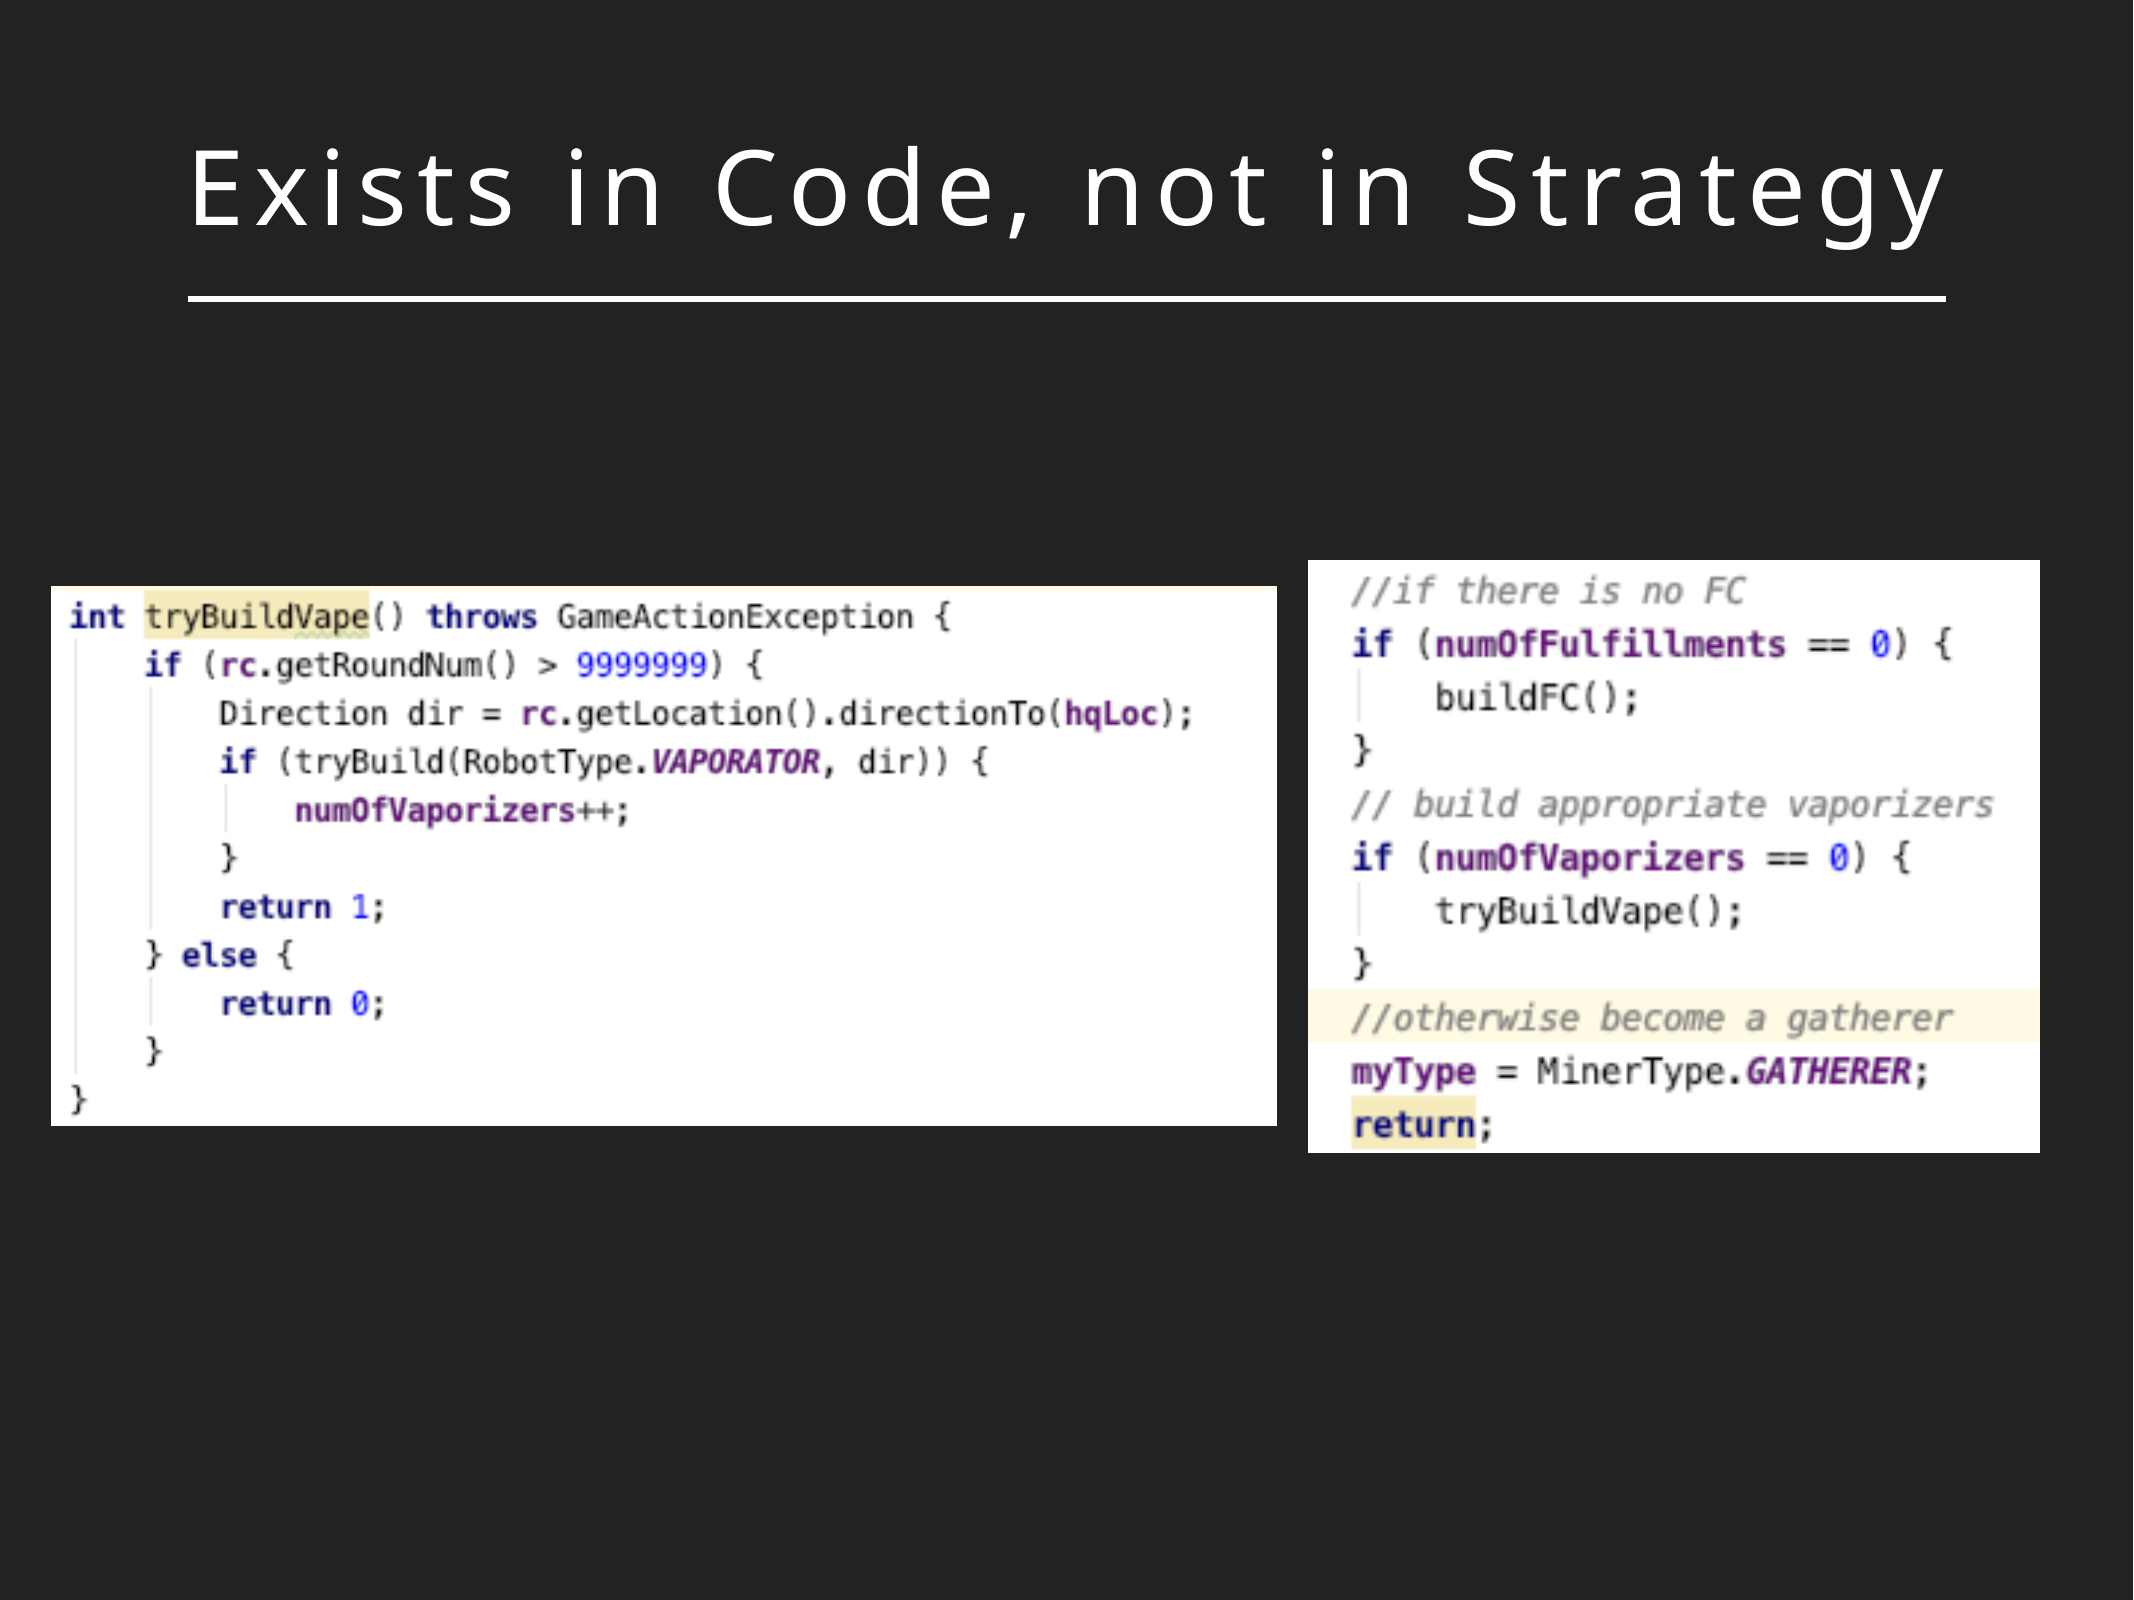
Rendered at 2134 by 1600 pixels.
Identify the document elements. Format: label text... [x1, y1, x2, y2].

picture [50, 586, 1277, 1126]
picture [1308, 559, 2040, 1153]
text_box Exists in Code, not in Strategy [177, 112, 1956, 255]
